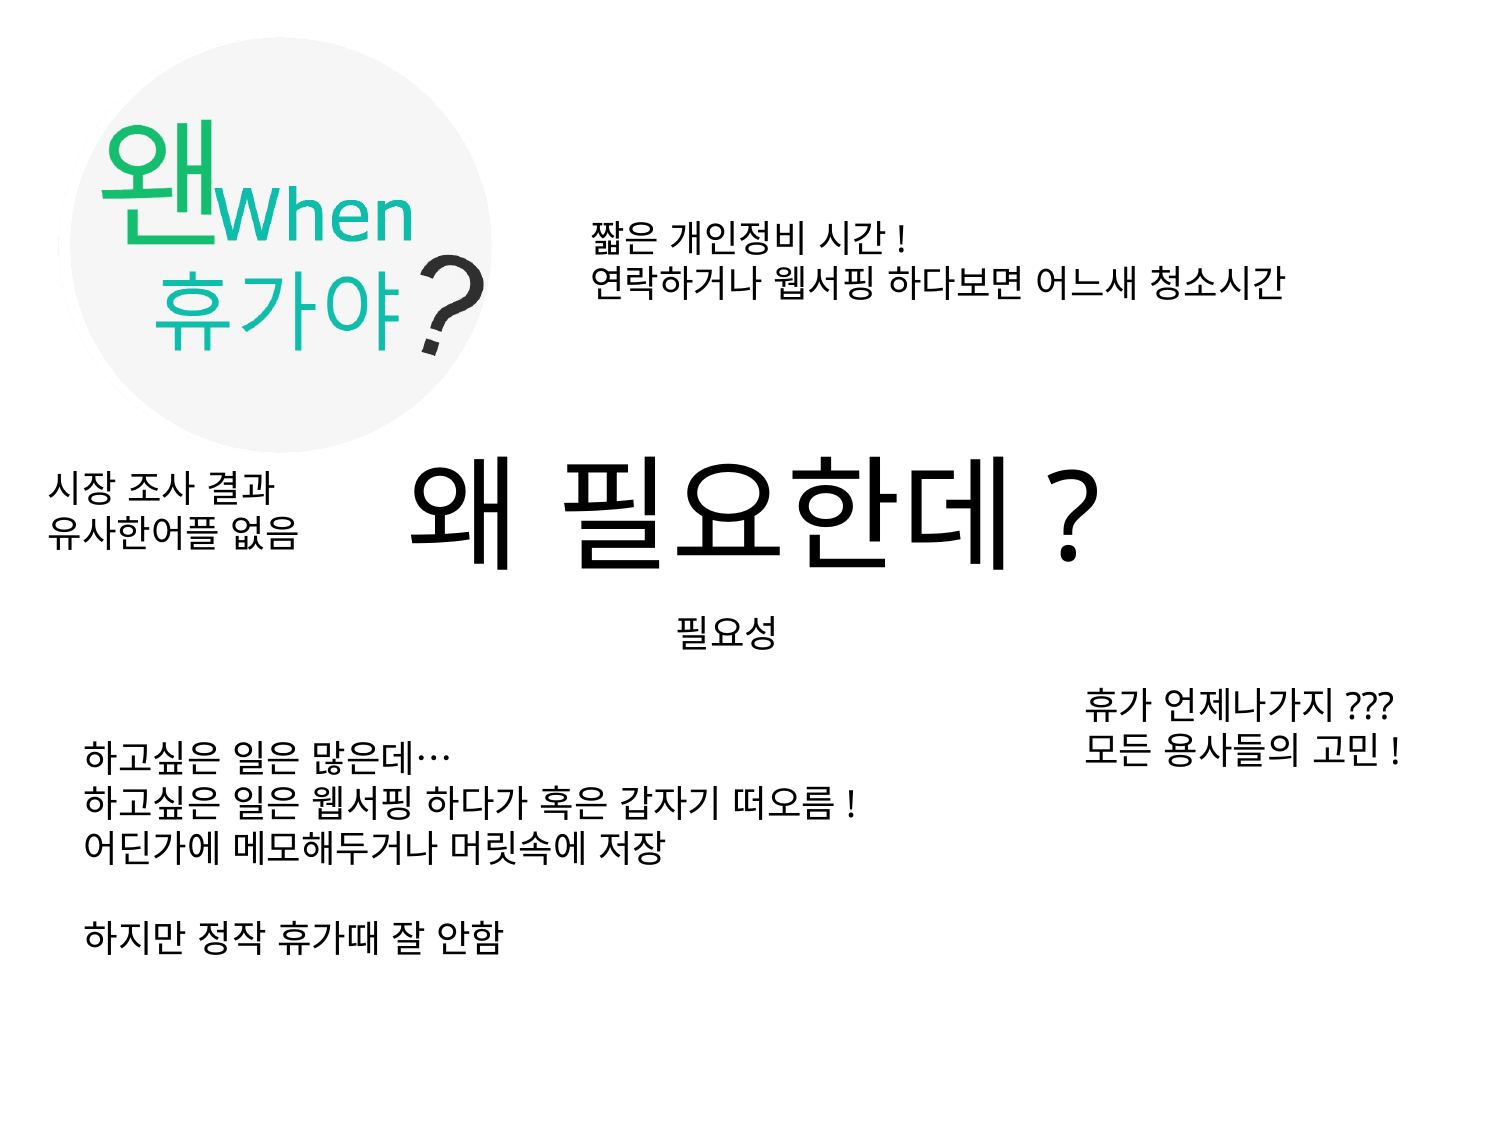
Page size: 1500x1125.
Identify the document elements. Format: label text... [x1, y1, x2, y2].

text_box 왜 필요한데? [391, 427, 1116, 593]
text_box 휴가 언제나가지??? 모든 용사들의 고민! [1069, 674, 1416, 825]
picture [41, 2, 507, 469]
text_box 필요성 [660, 603, 795, 663]
text_box 하고싶은 일은 많은데… 하고싶은 일은 웹서핑 하다가 혹은 갑자기 떠오름! 어딘가에 메모해두거나 머릿속에 저장 하지만 정작 휴가때 잘 안함 [69, 727, 948, 968]
text_box 시장 조사 결과 유사한어플 없음 [33, 457, 315, 563]
text_box 짧은 개인정비 시간! 연락하거나 웹서핑 하다보면 어느새 청소시간 [575, 208, 1403, 313]
